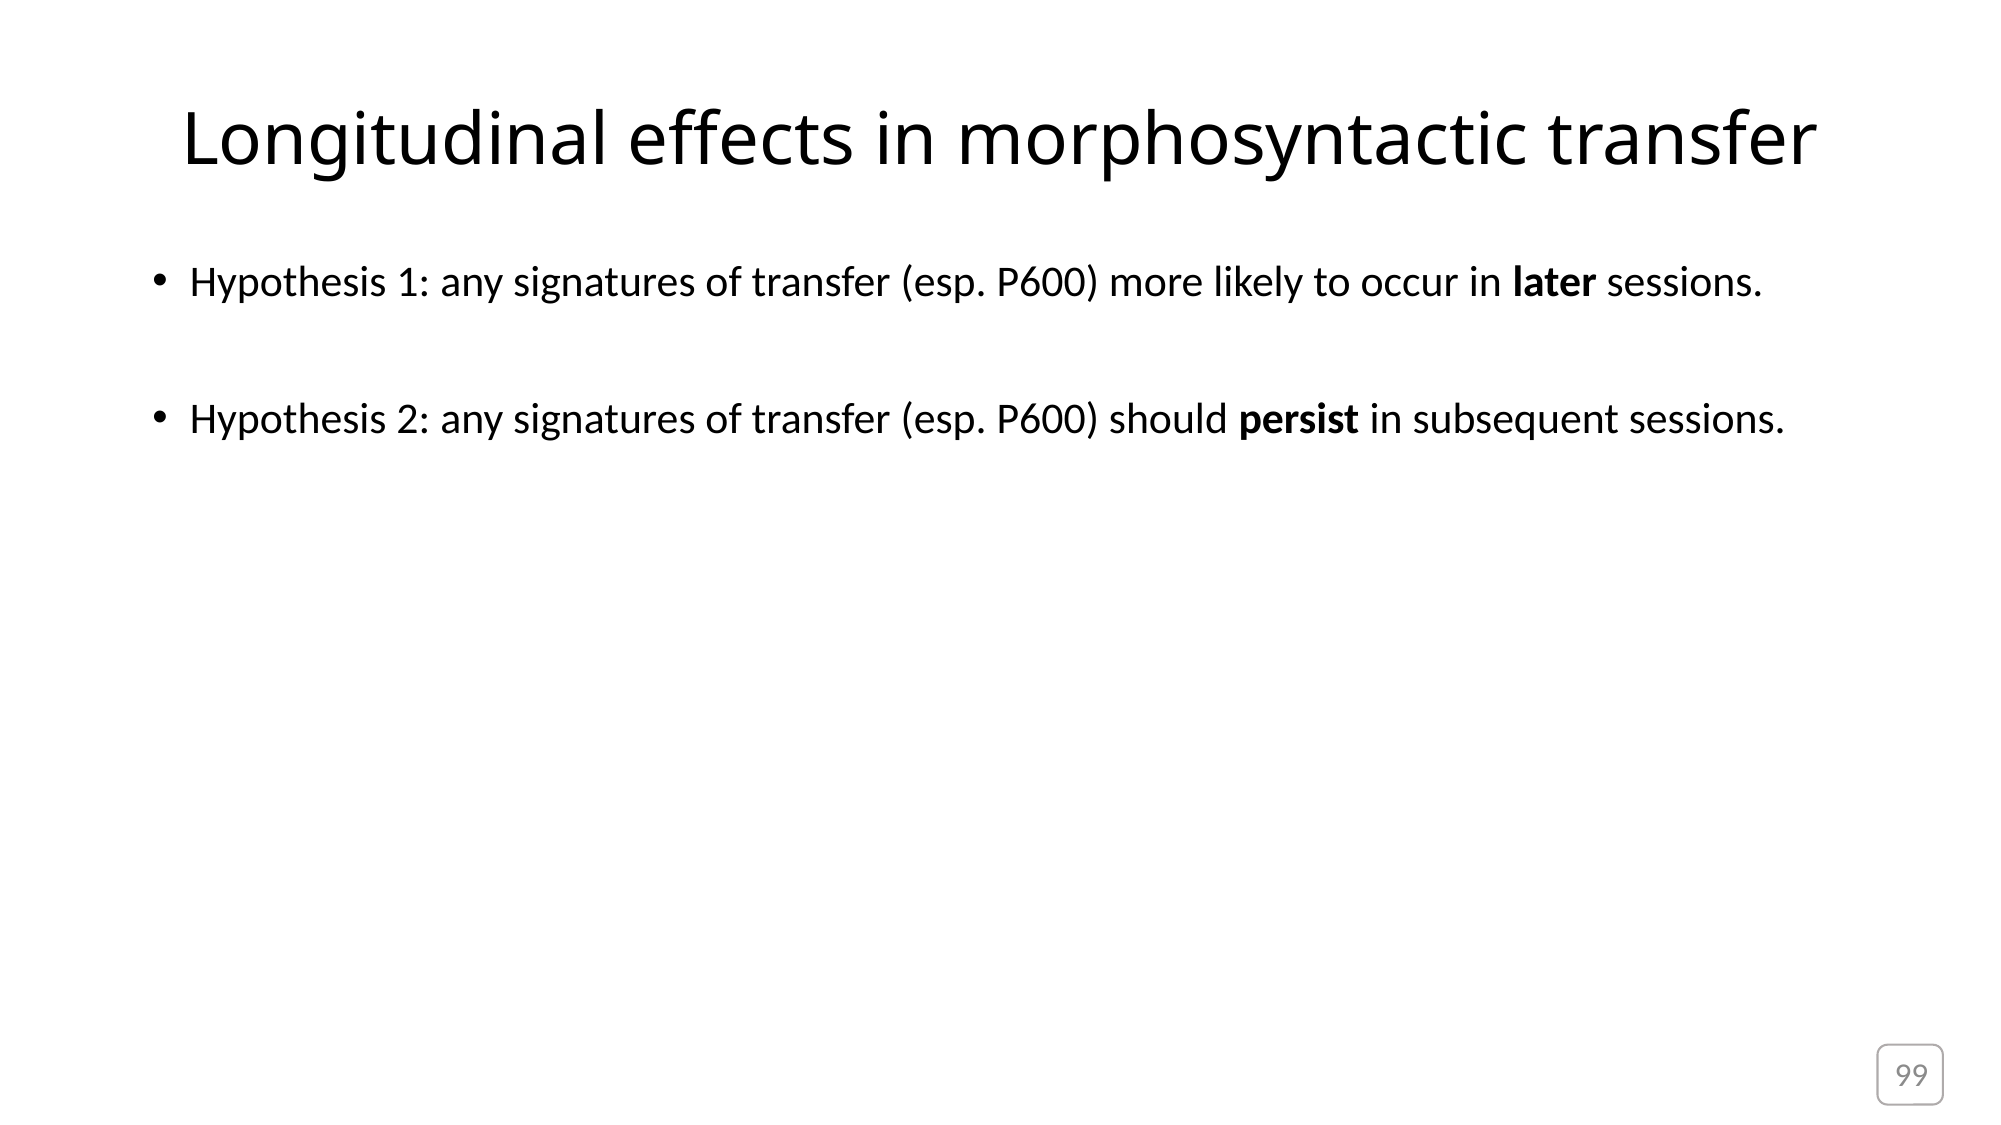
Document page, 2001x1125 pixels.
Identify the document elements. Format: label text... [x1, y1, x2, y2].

list Hypothesis 1: any signatures of transfer (esp. P600) more likely to occur in later sessions. Hypothesis 2: any signatures of transfer (esp. P600) should persist in subsequent sessions. [137, 251, 1863, 1032]
title Longitudinal effects in morphosyntactic transfer [137, 59, 1863, 222]
slide_number 99 [1493, 1042, 1943, 1103]
